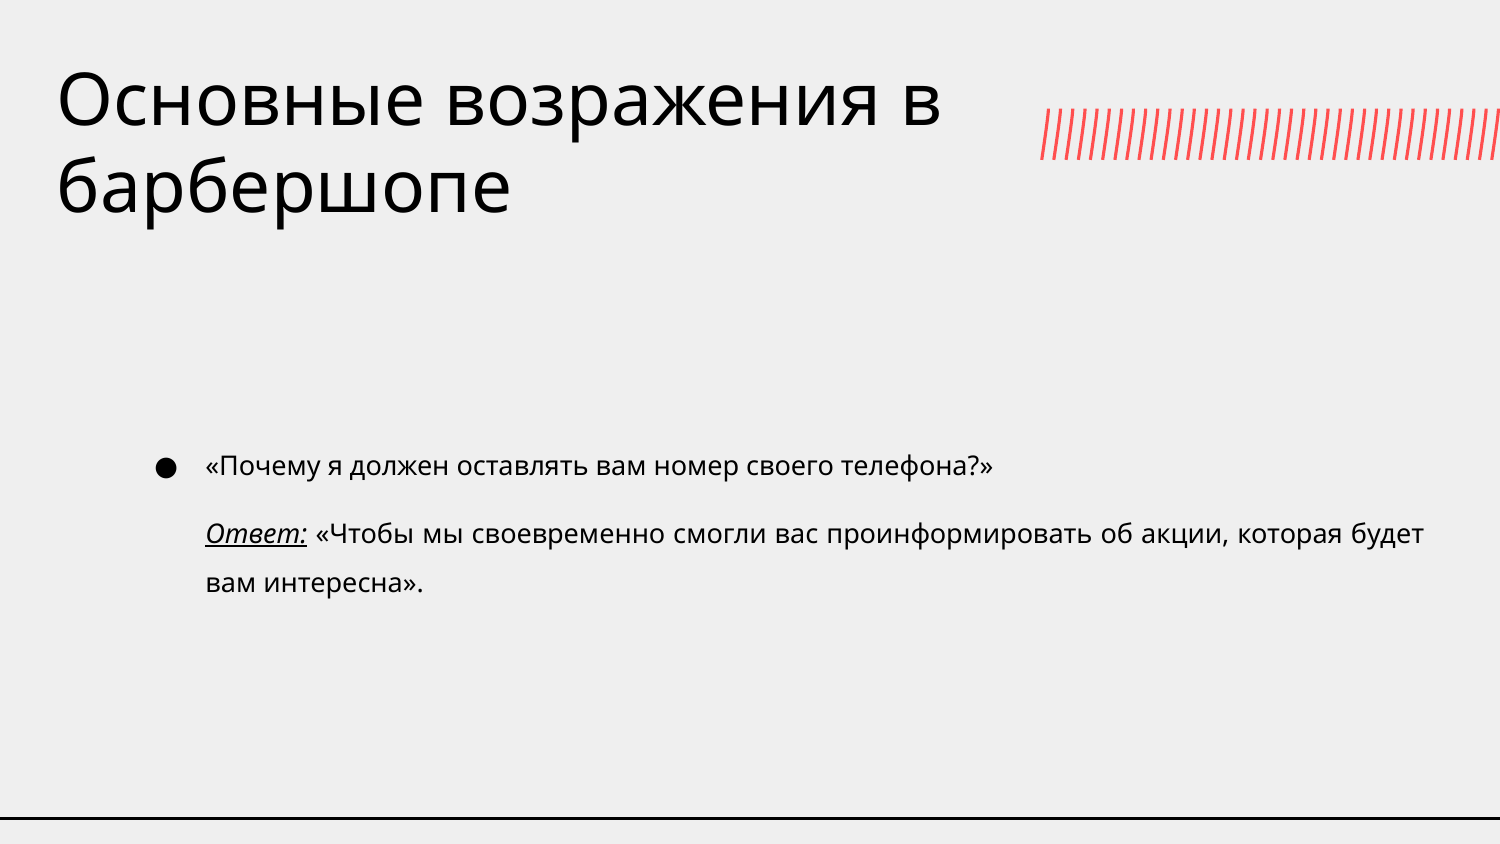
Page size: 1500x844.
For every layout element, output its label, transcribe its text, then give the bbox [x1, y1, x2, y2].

text_box «Почему я должен оставлять вам номер своего телефона?» Ответ: «Чтобы мы своевременно смогли вас проинформировать об акции, которая будет вам интересна». [41, 242, 1439, 735]
title Основные возражения в барбершопе [41, 37, 1306, 132]
